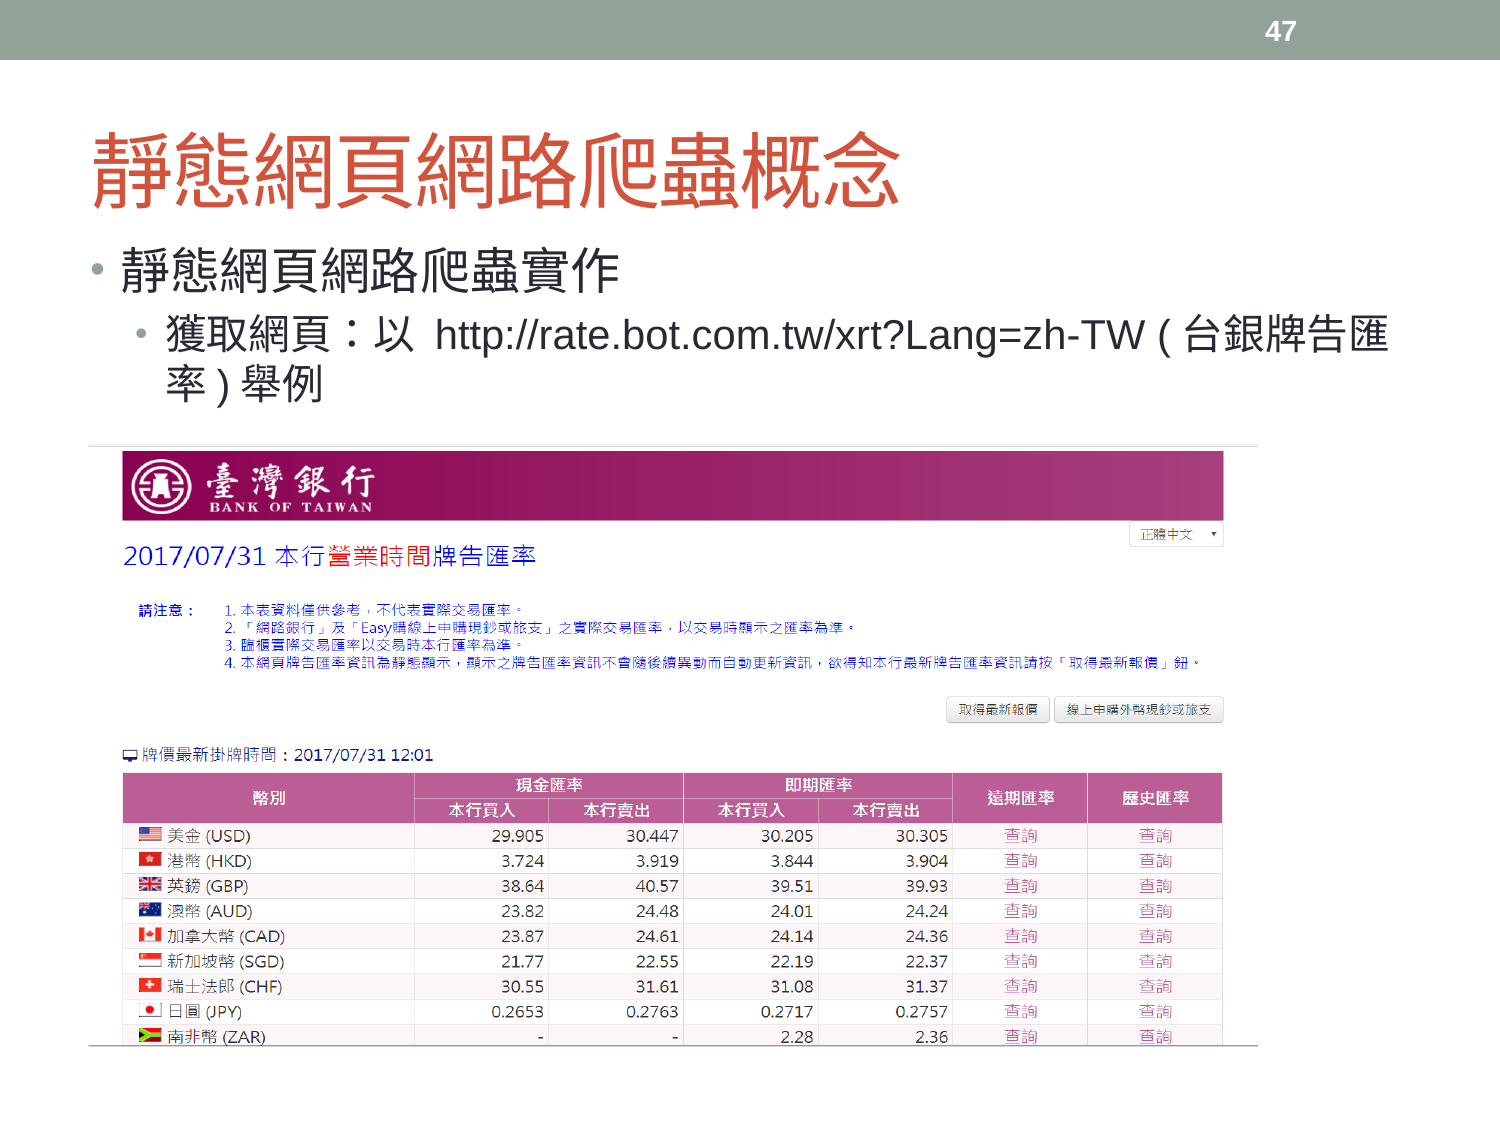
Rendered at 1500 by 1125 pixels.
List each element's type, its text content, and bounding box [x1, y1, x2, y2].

slide_number 47 [1250, 3, 1425, 57]
list 靜態網頁網路爬蟲實作 獲取網頁：以 http://rate.bot.com.tw/xrt?Lang=zh-TW (台銀牌告匯率)舉例 [75, 231, 1425, 445]
picture [88, 444, 1259, 1048]
title 靜態網頁網路爬蟲概念 [75, 87, 1425, 231]
